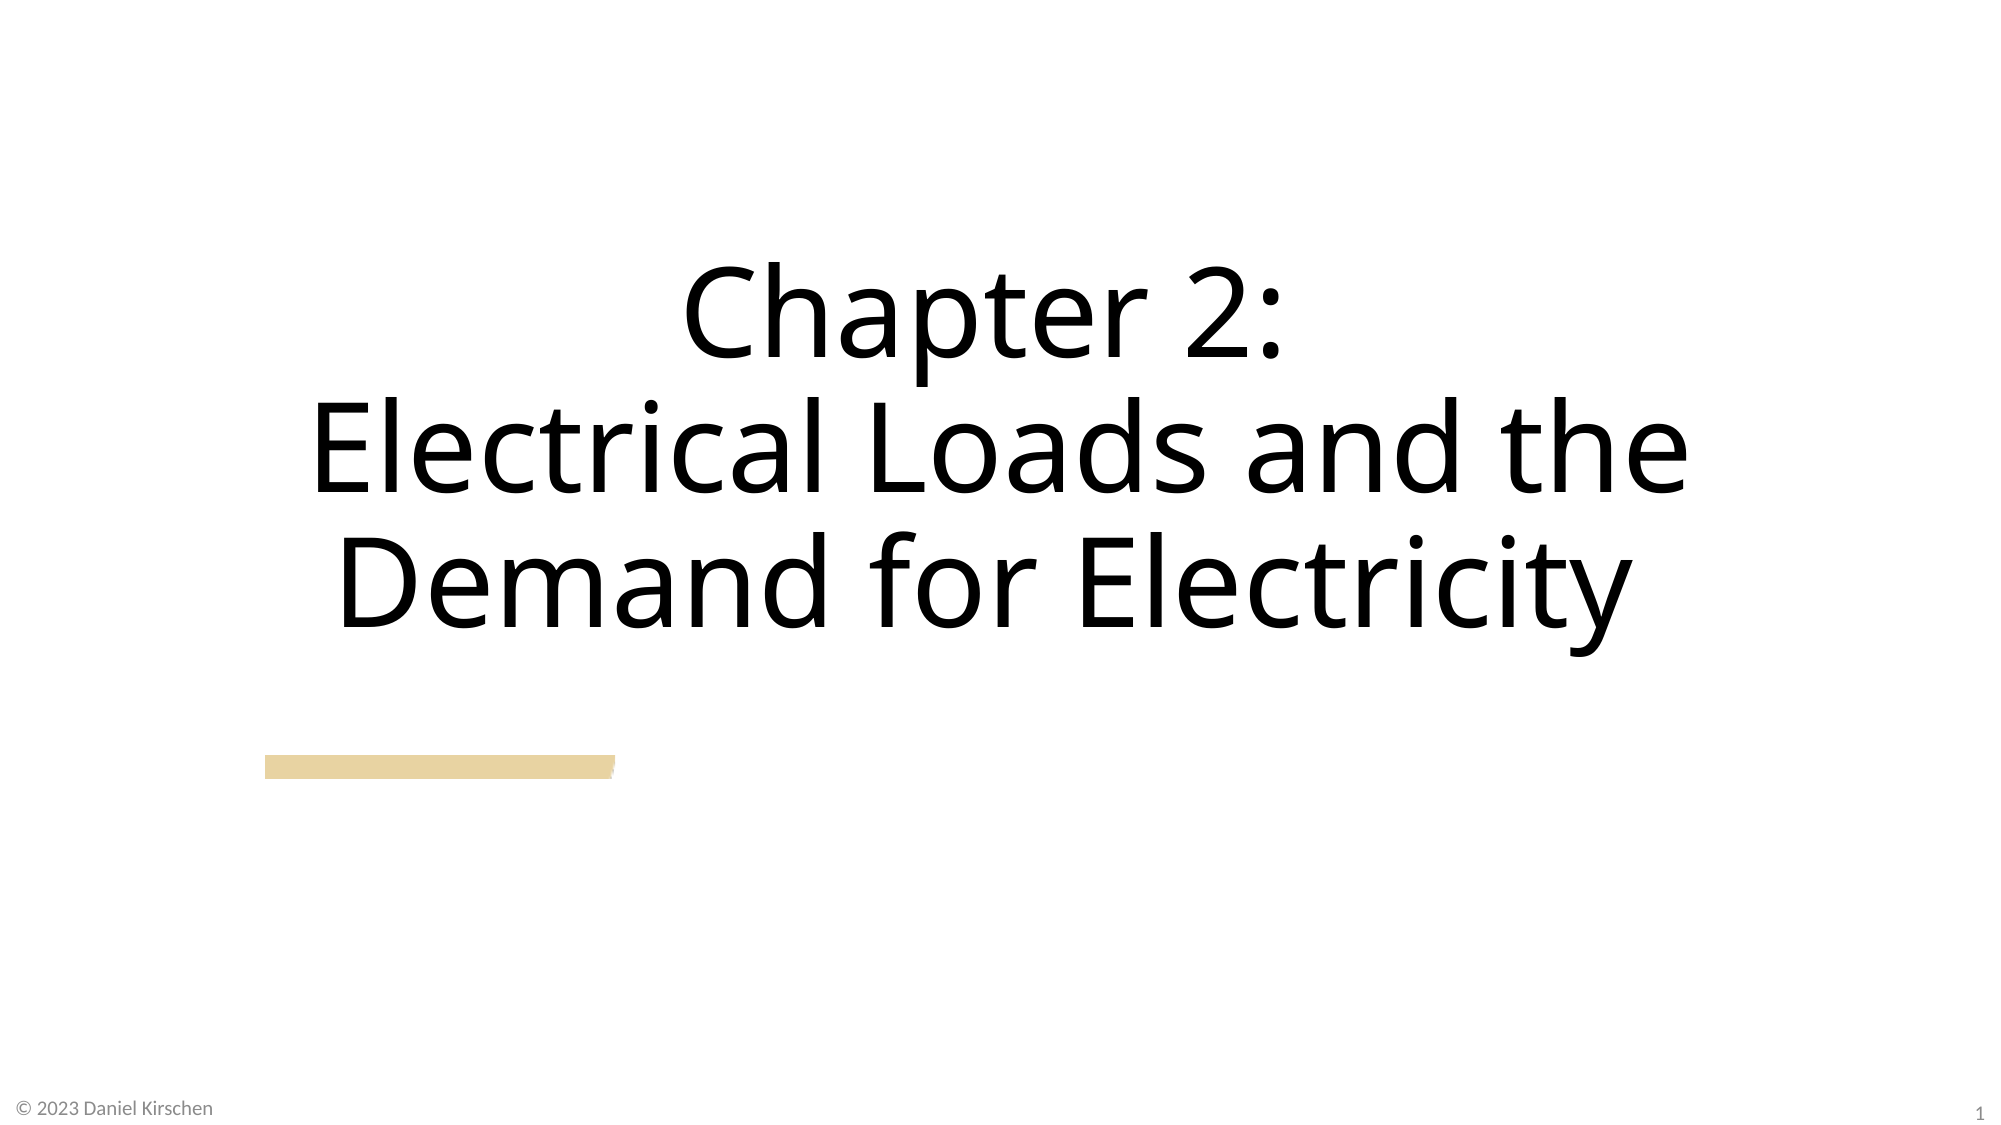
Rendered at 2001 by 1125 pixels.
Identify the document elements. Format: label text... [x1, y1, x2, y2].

title Chapter 2: Electrical Loads and the Demand for Electricity [249, 184, 1750, 663]
slide_number 1 [1550, 1088, 2000, 1125]
slide_number © 2023 Daniel Kirschen [0, 1088, 450, 1125]
